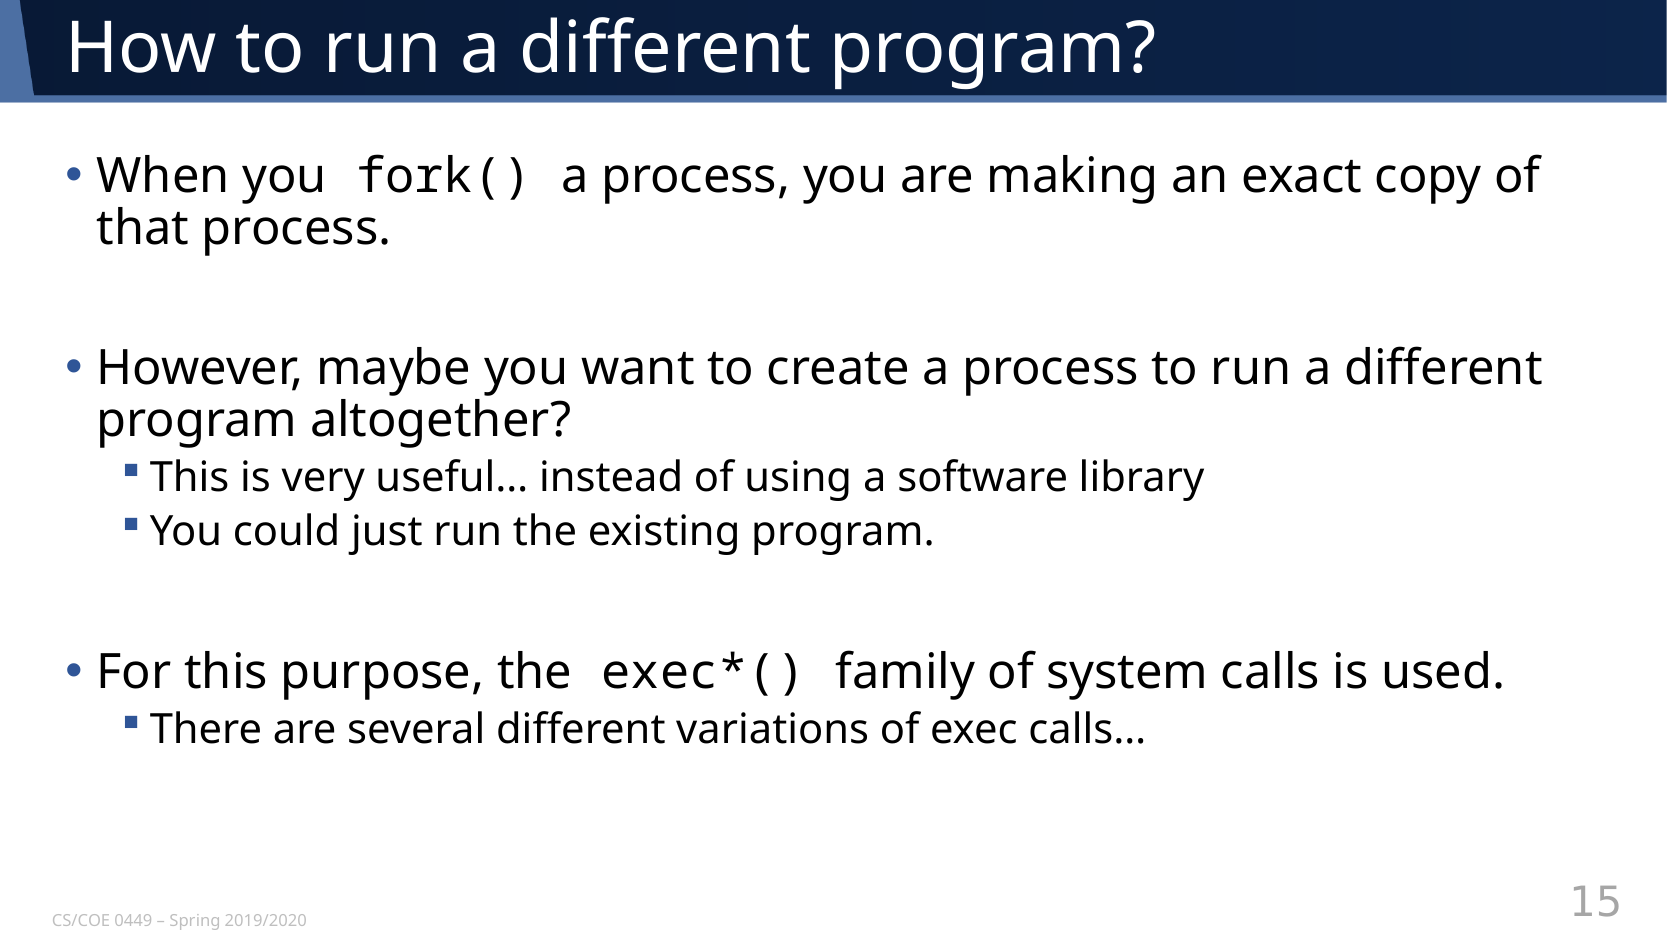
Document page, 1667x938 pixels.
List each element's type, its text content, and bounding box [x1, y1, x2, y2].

list When you fork() a process, you are making an exact copy of that process. However, maybe you want to create a process to run a different program altogether? This is very useful… instead of using a software library You could just run the existing program. For this purpose, the exec*() family of system calls is used. There are several different variations of exec calls… [50, 142, 1623, 853]
picture [0, 0, 1667, 938]
footer CS/COE 0449 – Spring 2019/2020 [0, 906, 360, 937]
title How to run a different program? [50, 3, 1667, 97]
